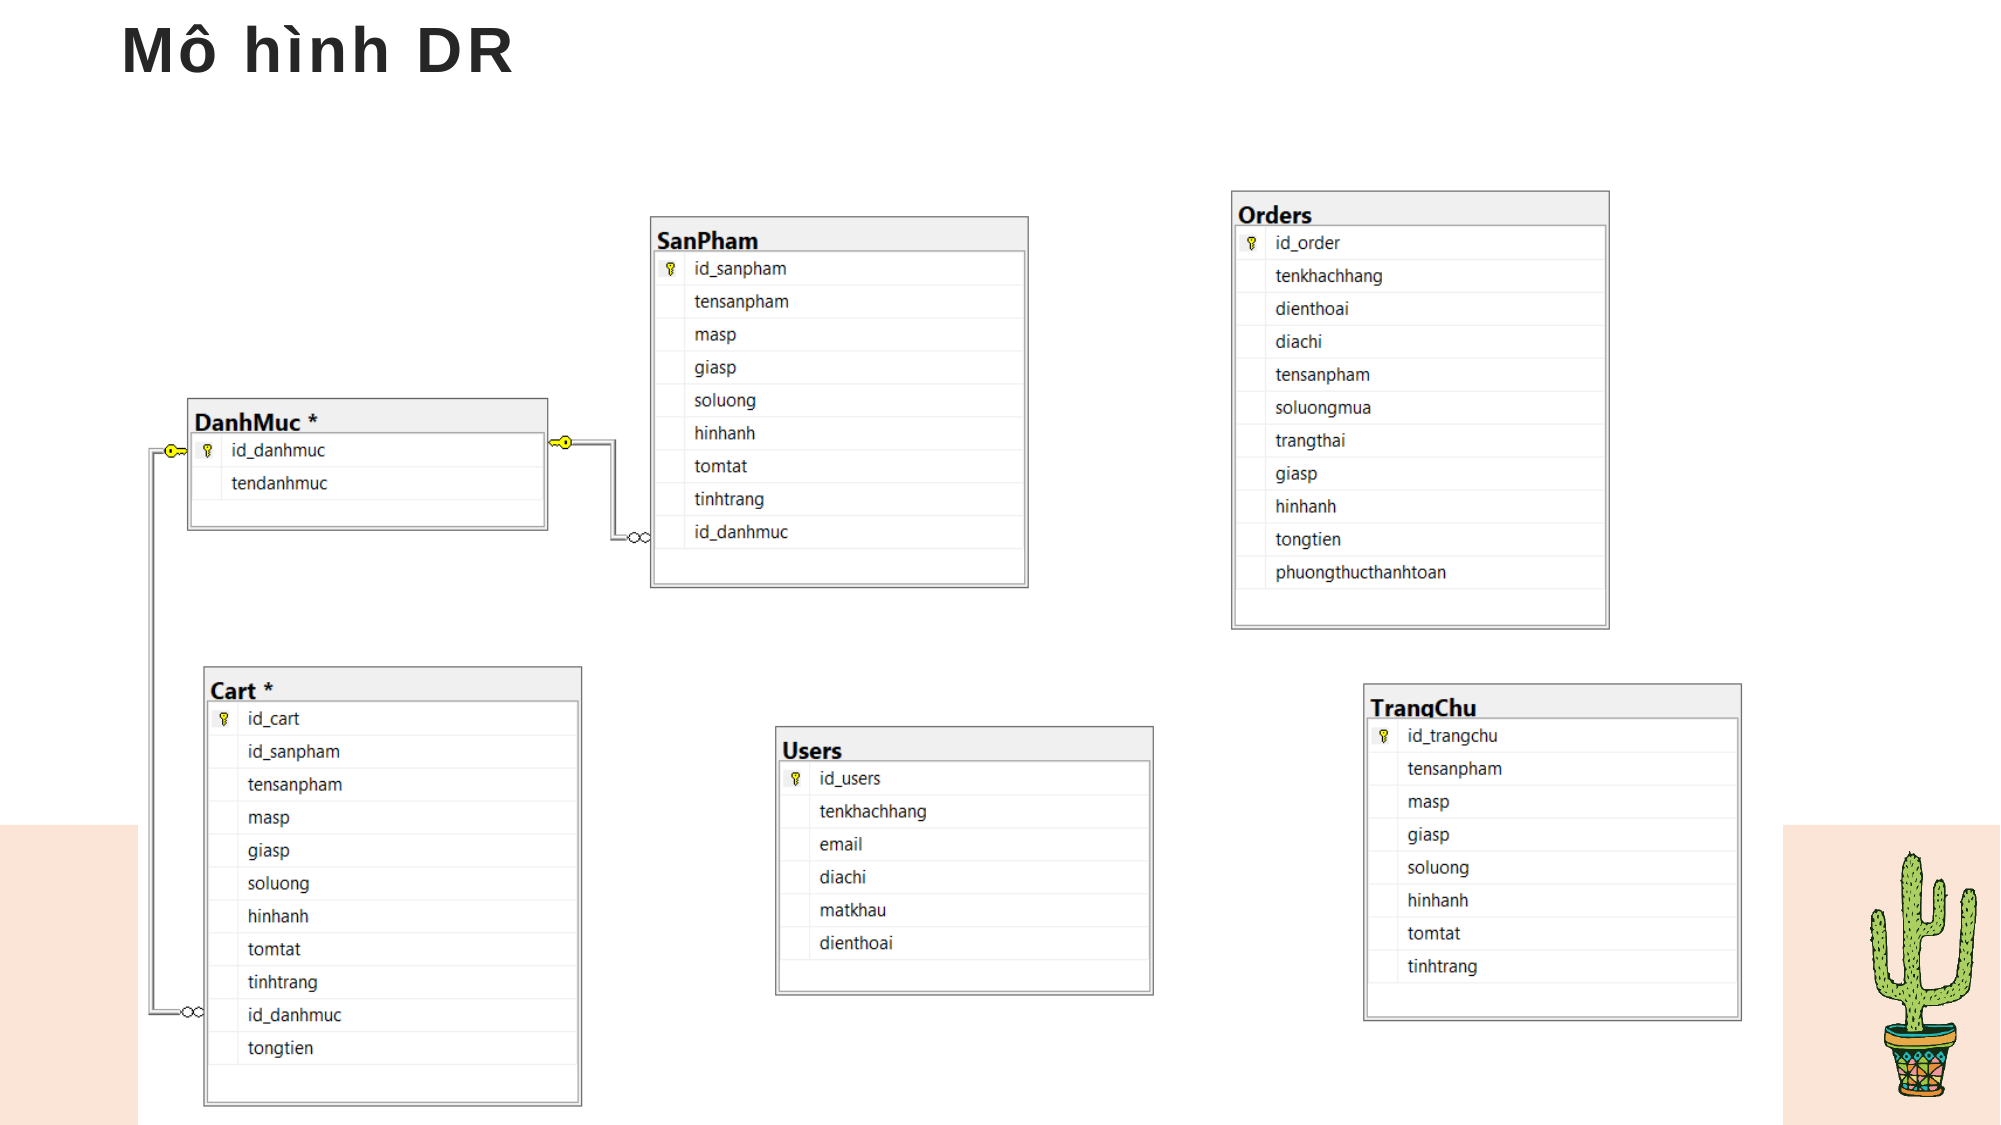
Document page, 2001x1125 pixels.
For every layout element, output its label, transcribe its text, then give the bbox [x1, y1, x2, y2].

title Mô hình DR [0, 0, 636, 93]
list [138, 176, 1783, 1125]
picture [1870, 851, 1977, 1097]
